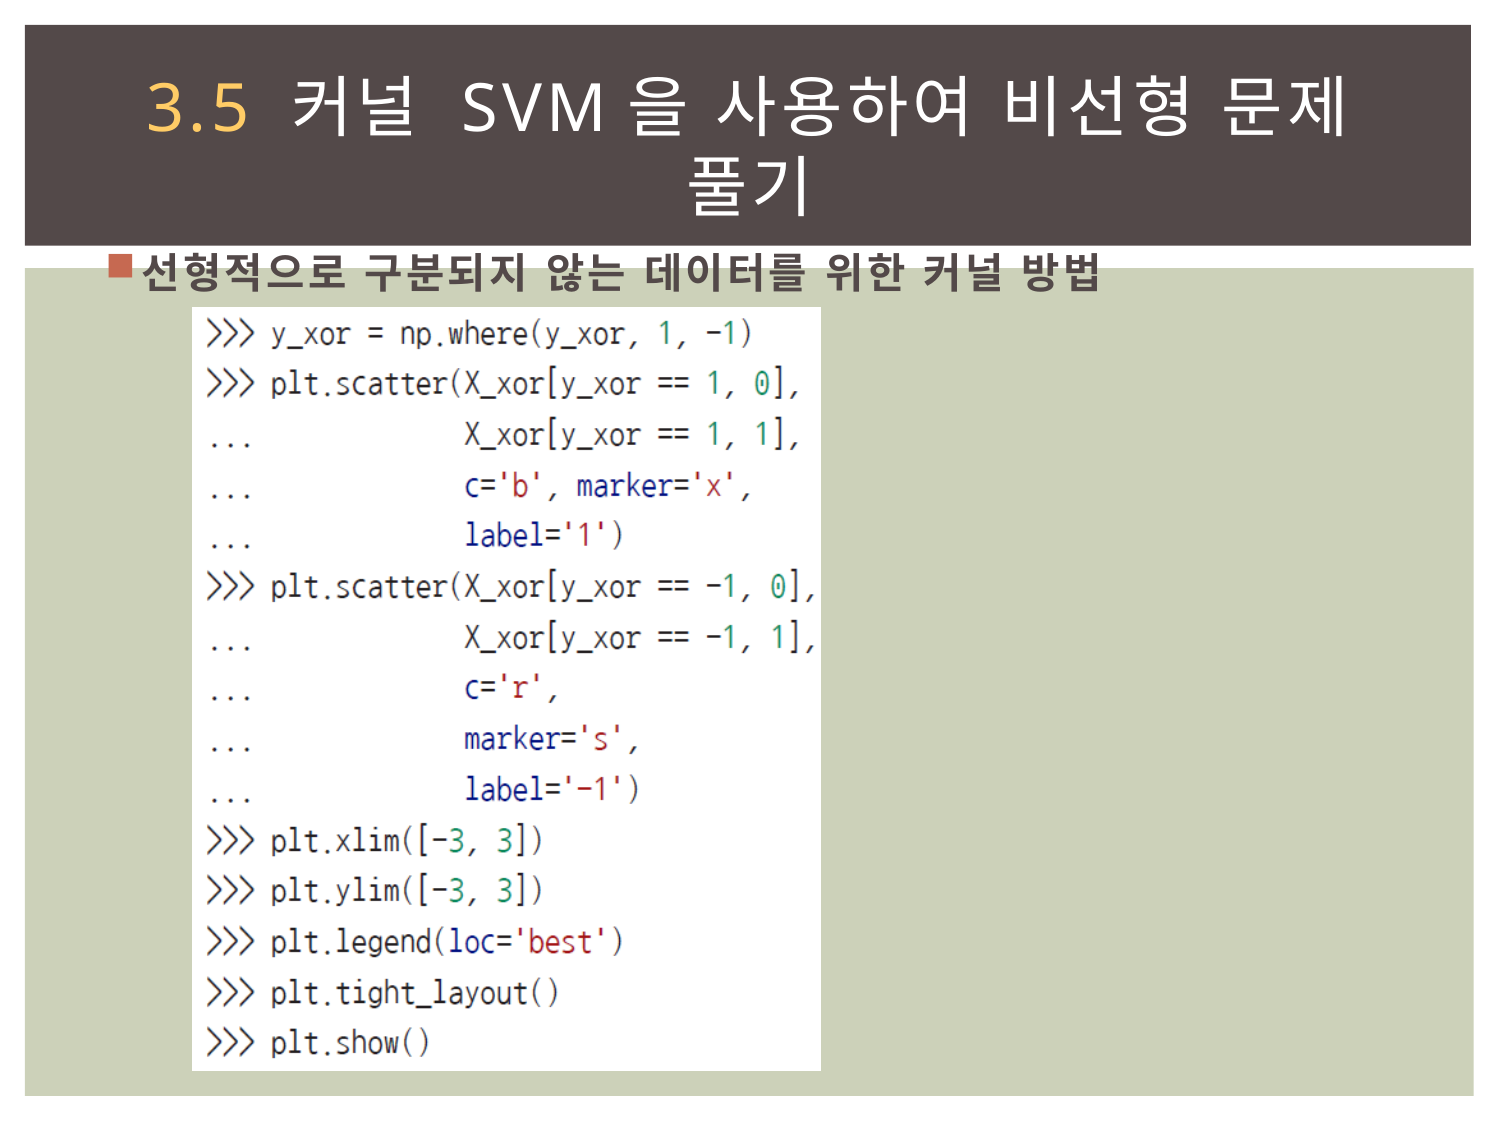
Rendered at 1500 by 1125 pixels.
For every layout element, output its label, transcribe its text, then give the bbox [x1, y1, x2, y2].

title 3.5 커널 SVM을 사용하여 비선형 문제 풀기 [62, 58, 1438, 232]
picture [192, 306, 821, 1071]
list 선형적으로 구분되지 않는 데이터를 위한 커널 방법 [81, 239, 1412, 1054]
